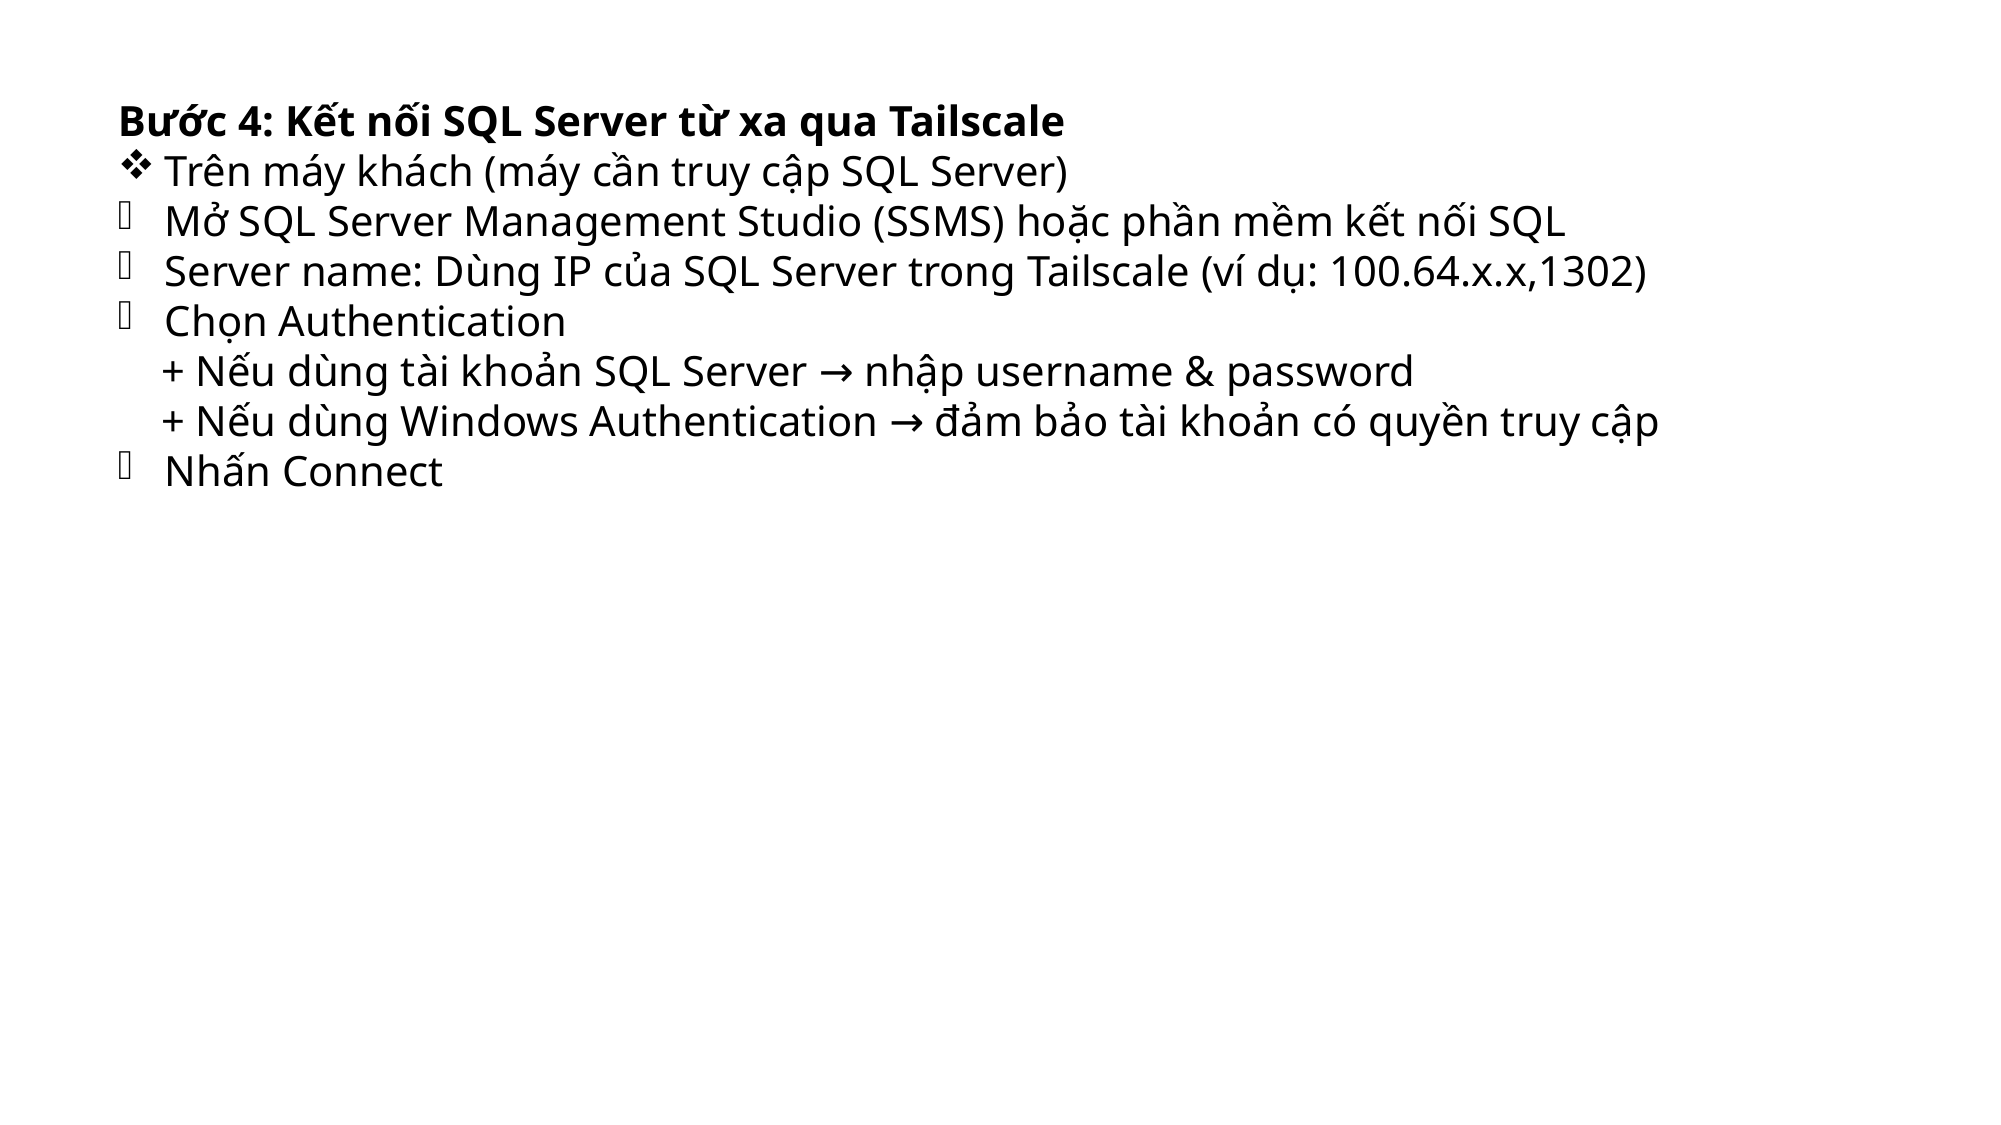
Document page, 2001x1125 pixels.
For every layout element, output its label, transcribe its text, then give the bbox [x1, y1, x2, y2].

text_box Bước 4: Kết nối SQL Server từ xa qua Tailscale Trên máy khách (máy cần truy cập SQL Server) Mở SQL Server Management Studio (SSMS) hoặc phần mềm kết nối SQL Server name: Dùng IP của SQL Server trong Tailscale (ví dụ: 100.64.x.x,1302) Chọn Authentication + Nếu dùng tài khoản SQL Server → nhập username & password + Nếu dùng Windows Authentication → đảm bảo tài khoản có quyền truy cập Nhấn Connect [103, 87, 1863, 502]
